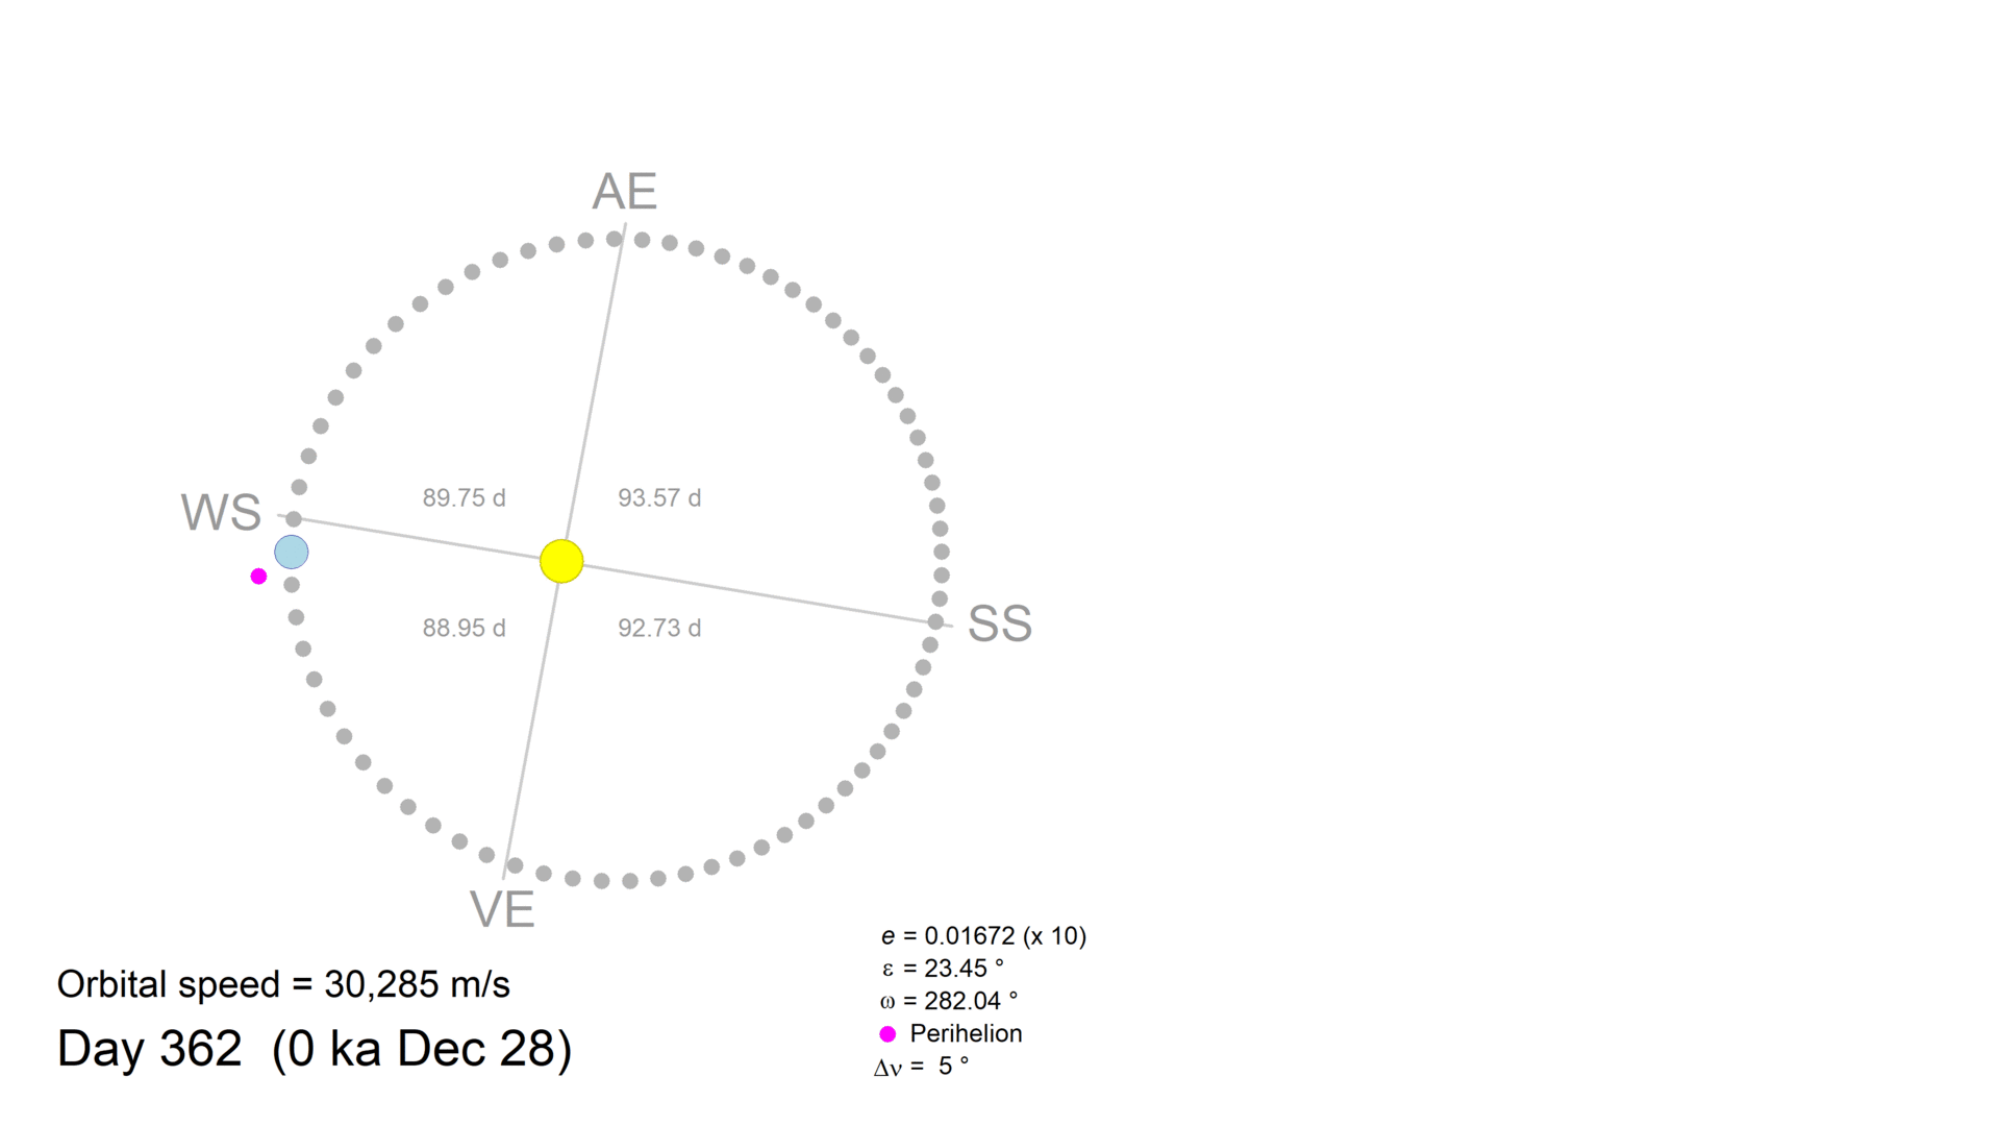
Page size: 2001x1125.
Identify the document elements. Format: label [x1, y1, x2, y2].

picture [0, 0, 1125, 1125]
